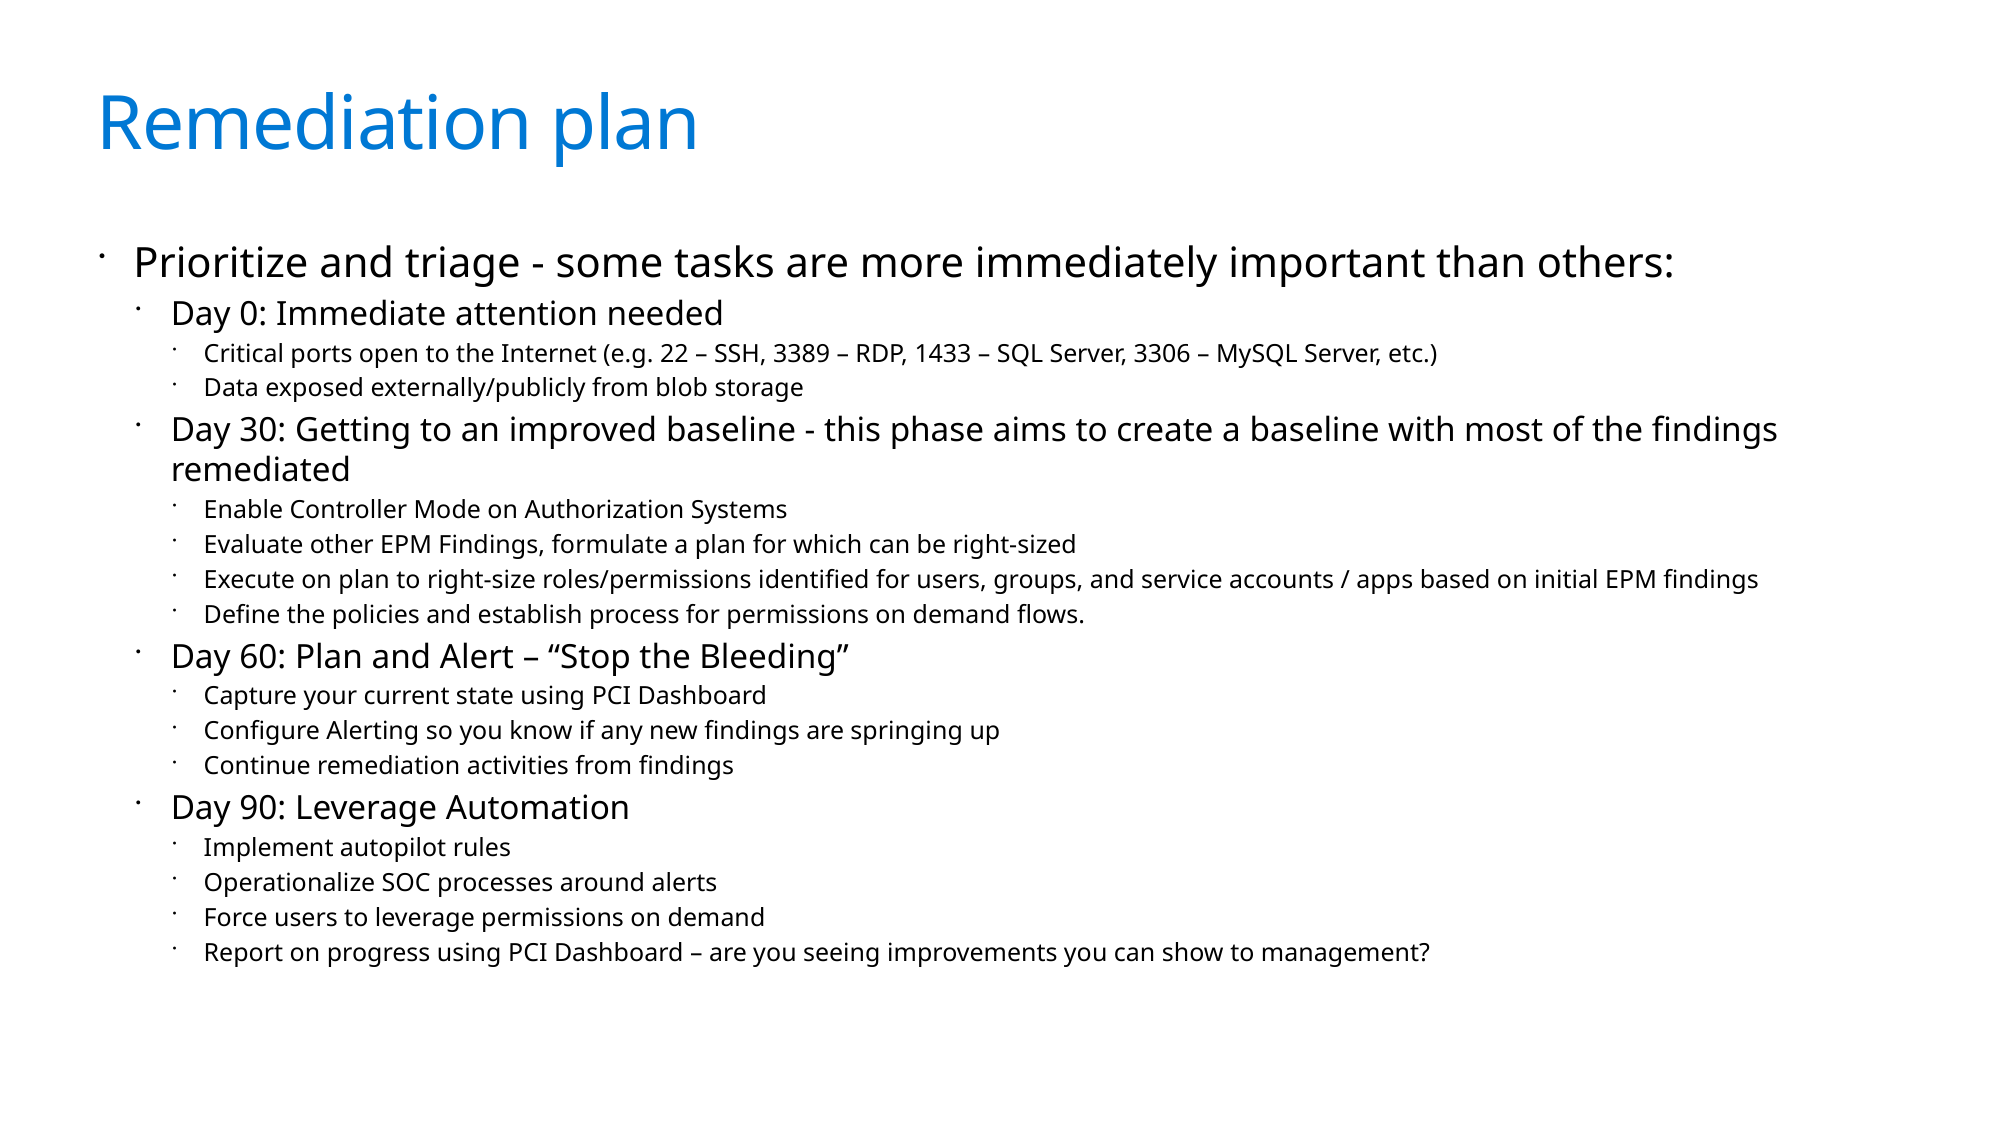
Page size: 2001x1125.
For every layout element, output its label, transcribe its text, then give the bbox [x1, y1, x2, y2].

list Prioritize and triage - some tasks are more immediately important than others: Day 0: Immediate attention needed Critical ports open to the Internet (e.g. 22 – SSH, 3389 – RDP, 1433 – SQL Server, 3306 – MySQL Server, etc.) Data exposed externally/publicly from blob storage Day 30: Getting to an improved baseline - this phase aims to create a baseline with most of the findings remediated Enable Controller Mode on Authorization Systems Evaluate other EPM Findings, formulate a plan for which can be right-sized Execute on plan to right-size roles/permissions identified for users, groups, and service accounts / apps based on initial EPM findings Define the policies and establish process for permissions on demand flows. Day 60: Plan and Alert – “Stop the Bleeding” Capture your current state using PCI Dashboard Configure Alerting so you know if any new findings are springing up Continue remediation activities from findings Day 90: Leverage Automation Implement autopilot rules Operationalize SOC processes around alerts Force users to leverage permissions on demand Report on progress using PCI Dashboard – are you seeing improvements you can show to management? [95, 235, 1904, 1026]
title Remediation plan [96, 75, 1904, 166]
